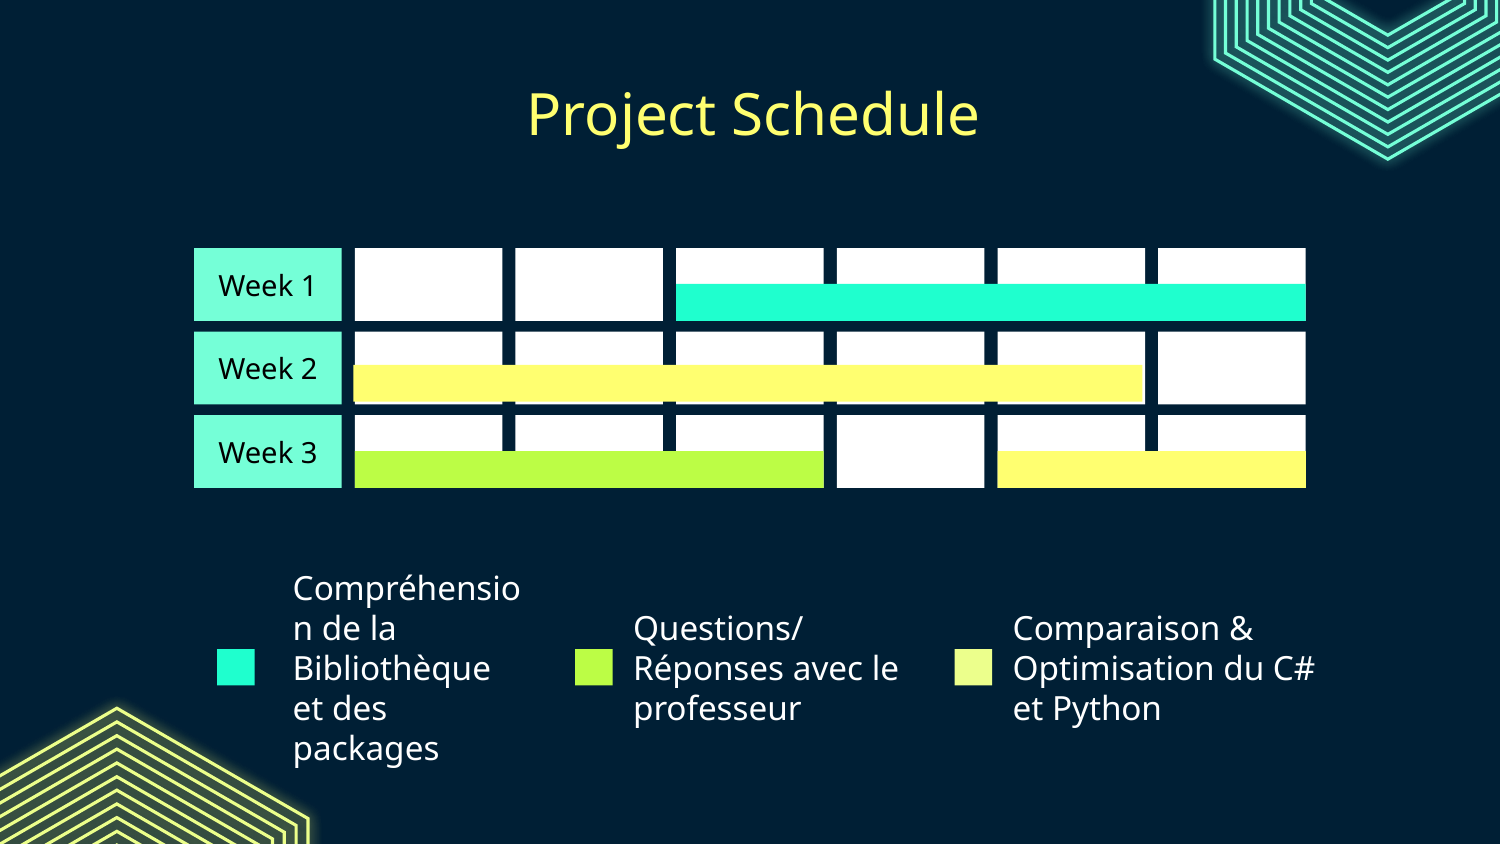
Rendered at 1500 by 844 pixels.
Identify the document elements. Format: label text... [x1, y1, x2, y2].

title Project Schedule [116, 88, 1390, 137]
text_box [217, 649, 255, 686]
text_box [575, 649, 613, 686]
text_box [193, 247, 1307, 489]
text_box Compréhension de la Bibliothèque et des packages [277, 649, 546, 686]
text_box Comparaison & Optimisation du C# et Python [997, 649, 1352, 686]
text_box [954, 649, 993, 686]
text_box Questions/Réponses avec le professeur [618, 649, 927, 686]
